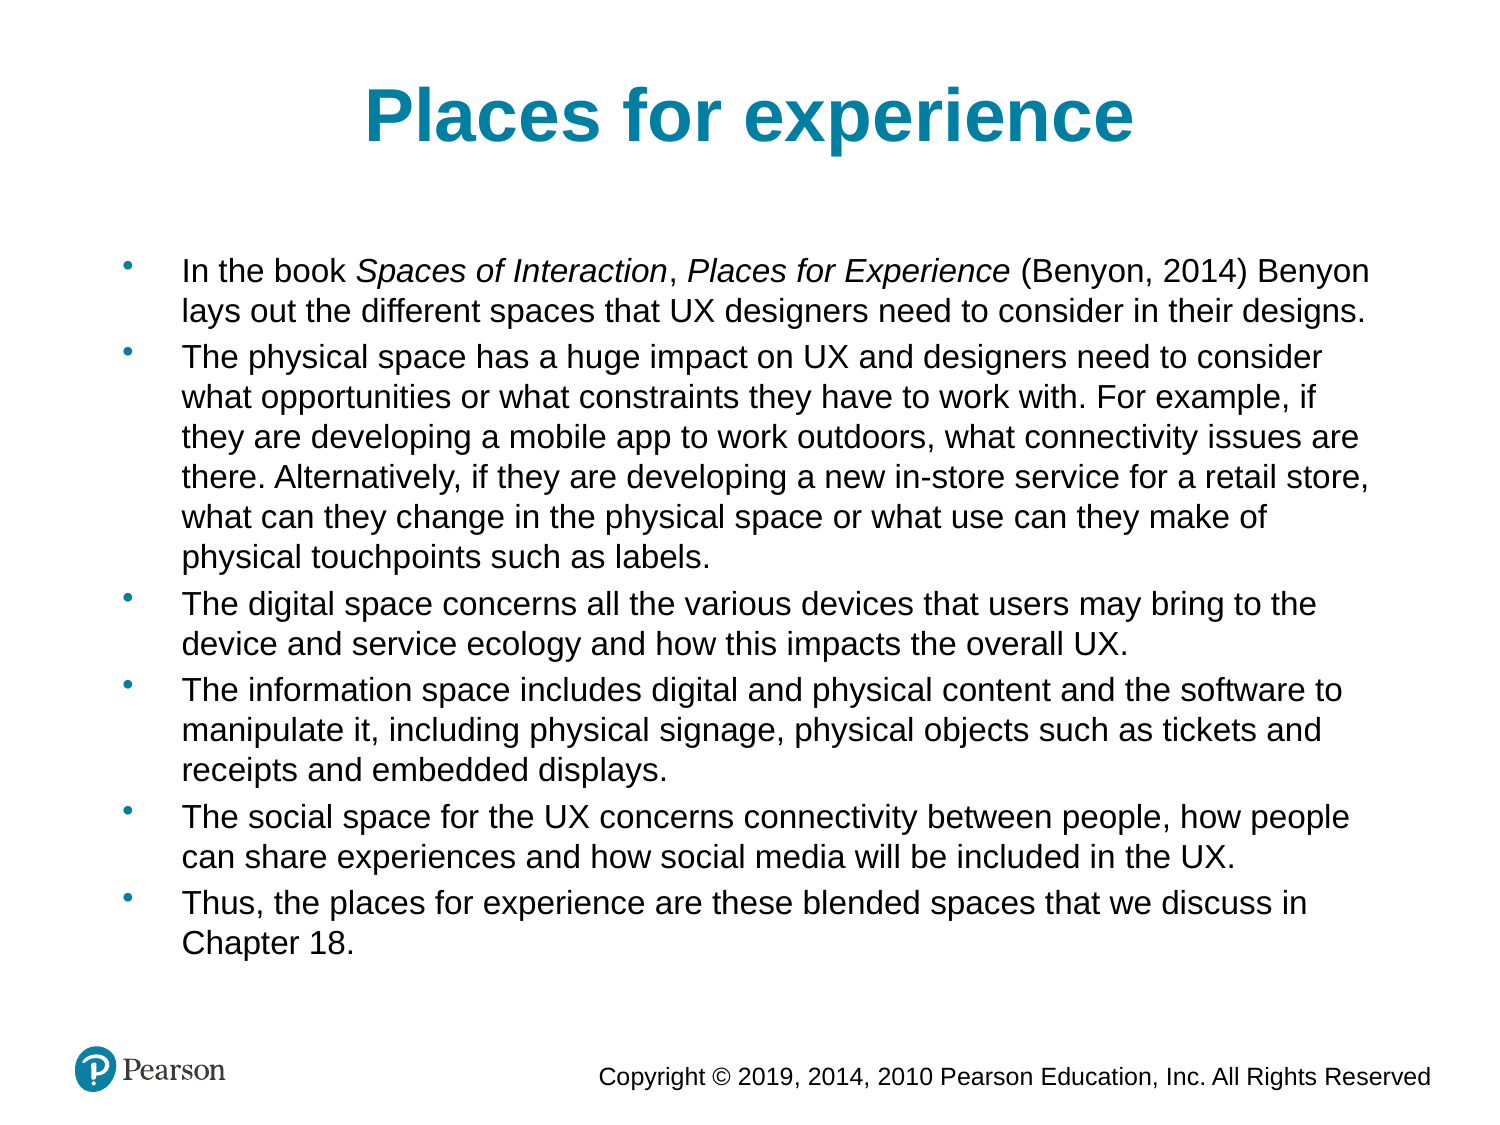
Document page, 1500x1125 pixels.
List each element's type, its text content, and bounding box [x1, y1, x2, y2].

list In the book Spaces of Interaction, Places for Experience (Benyon, 2014) Benyon lays out the different spaces that UX designers need to consider in their designs. The physical space has a huge impact on UX and designers need to consider what opportunities or what constraints they have to work with. For example, if they are developing a mobile app to work outdoors, what connectivity issues are there. Alternatively, if they are developing a new in-store service for a retail store, what can they change in the physical space or what use can they make of physical touchpoints such as labels. The digital space concerns all the various devices that users may bring to the device and service ecology and how this impacts the overall UX. The information space includes digital and physical content and the software to manipulate it, including physical signage, physical objects such as tickets and receipts and embedded displays. The social space for the UX concerns connectivity between people, how people can share experiences and how social media will be included in the UX. Thus, the places for experience are these blended spaces that we discuss in Chapter 18. [107, 241, 1402, 988]
title Places for experience [103, 54, 1397, 169]
